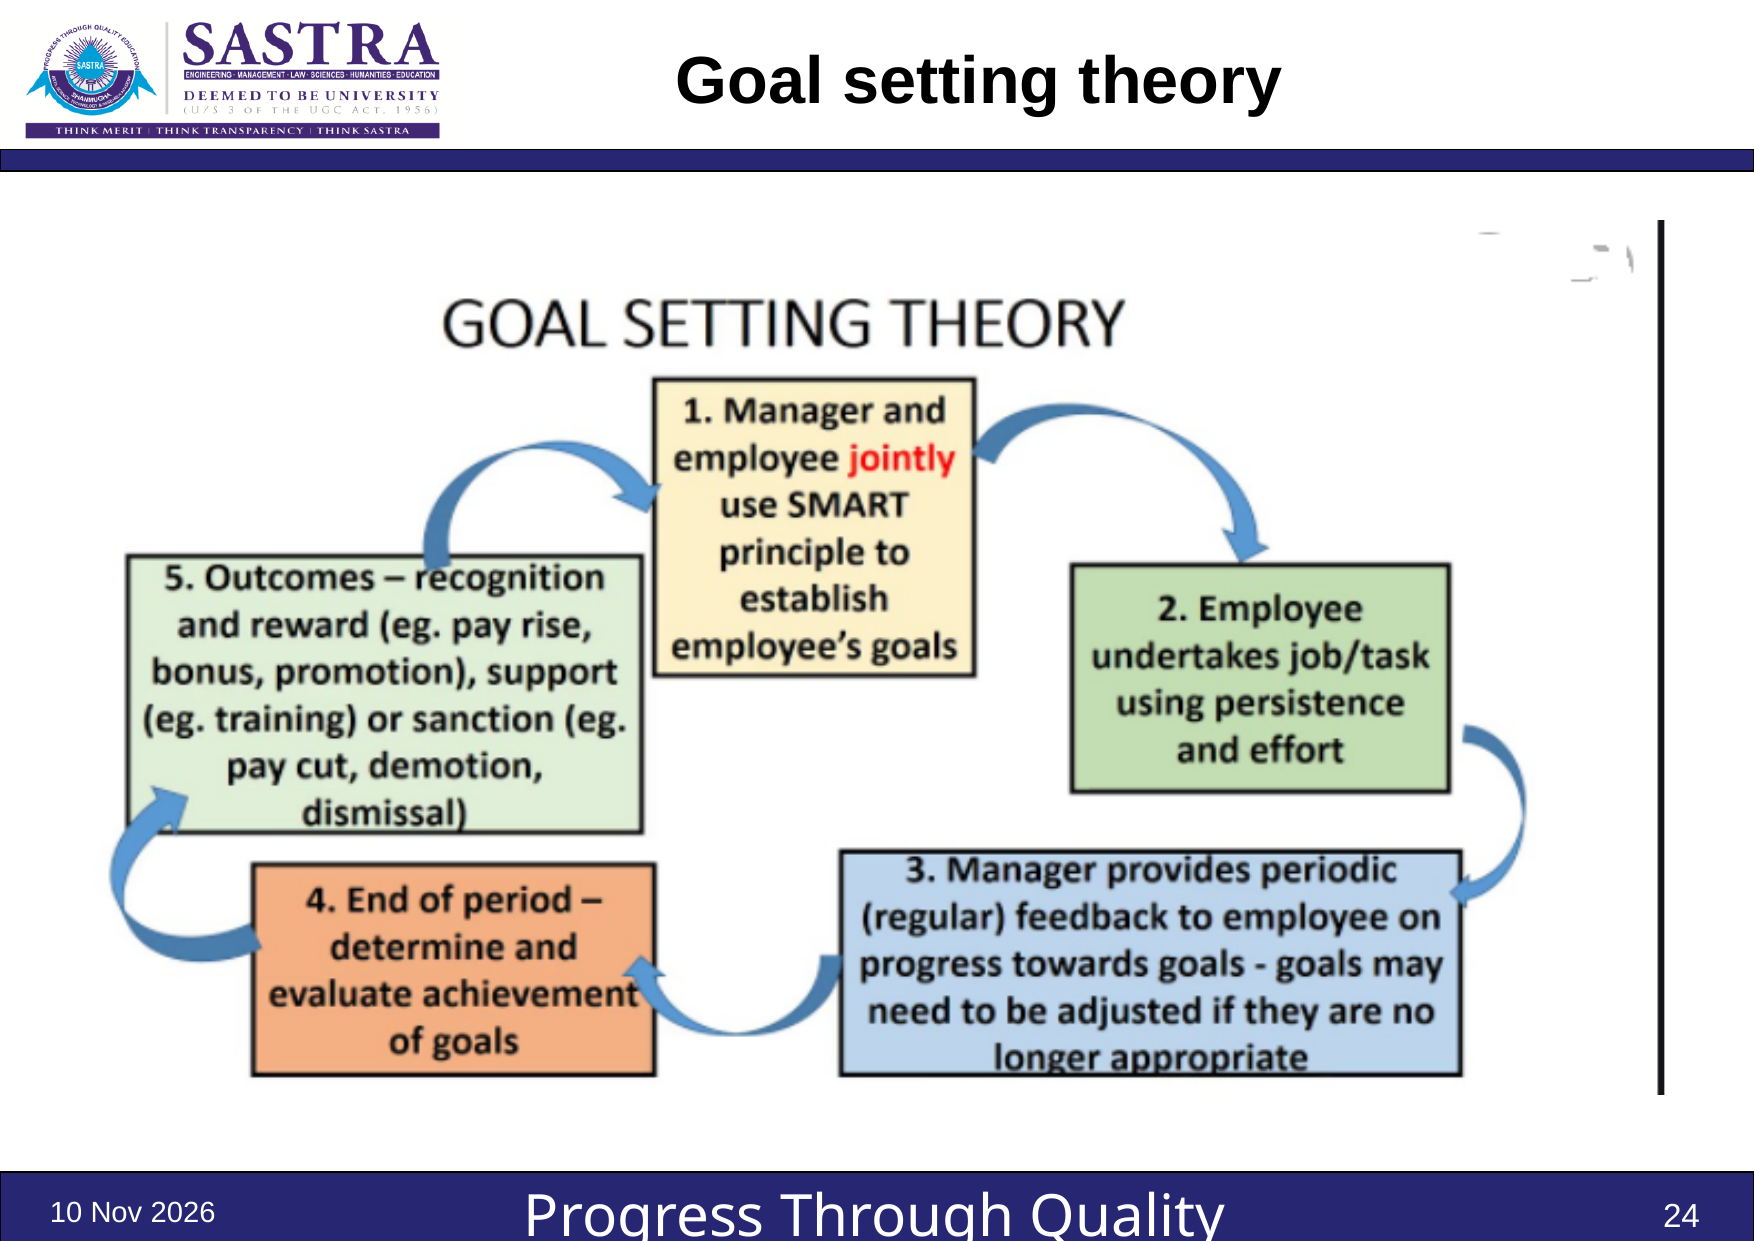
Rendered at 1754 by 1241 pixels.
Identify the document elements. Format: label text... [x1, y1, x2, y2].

slide_number 24 [1307, 1184, 1718, 1237]
title Goal setting theory [456, 28, 1502, 127]
picture [0, 13, 465, 146]
slide_number 9-Sep-24 [32, 1184, 267, 1236]
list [76, 219, 1665, 1096]
